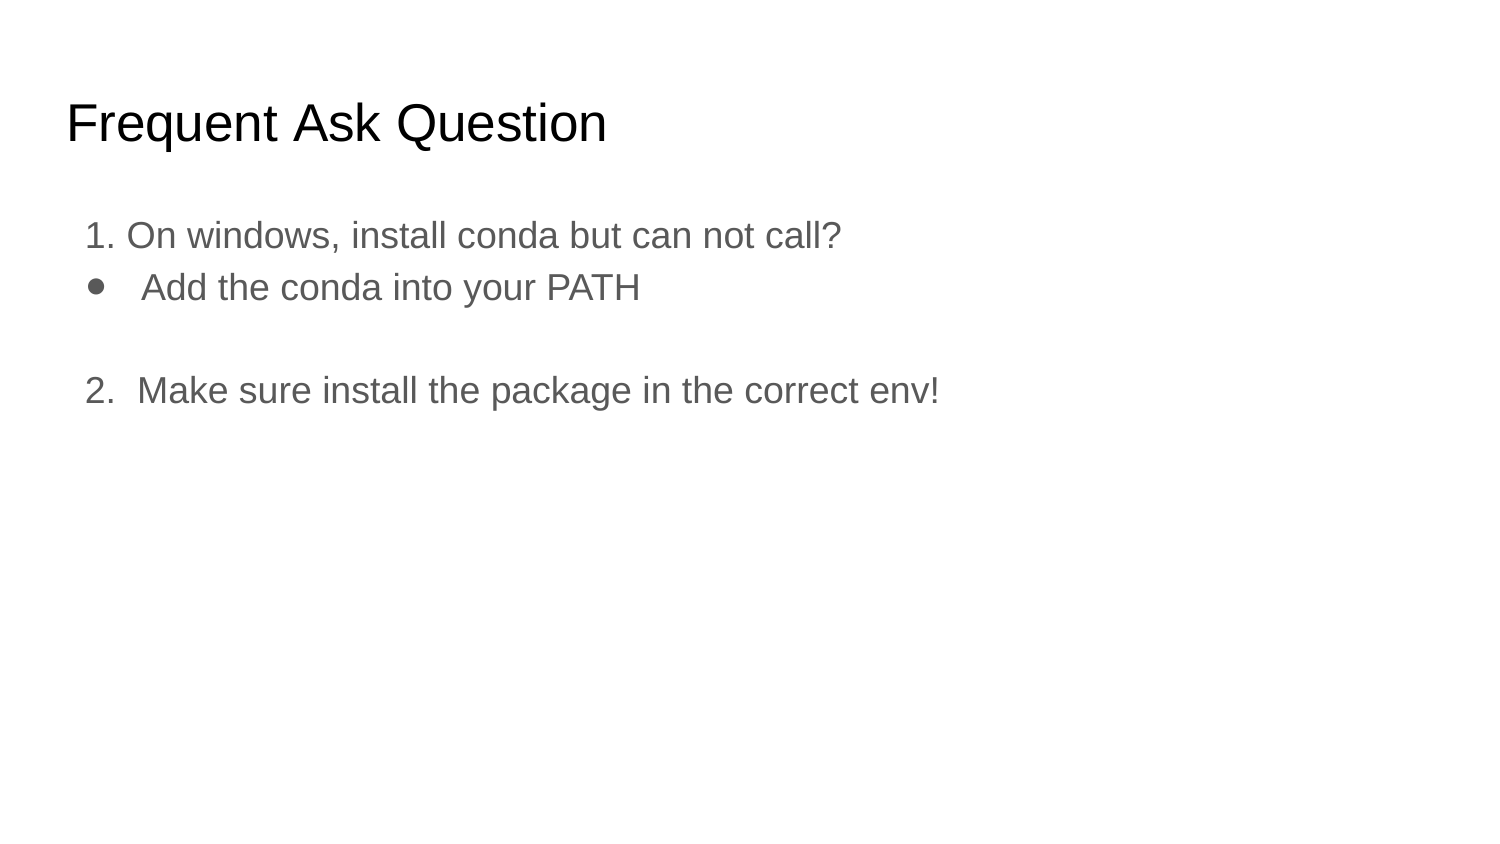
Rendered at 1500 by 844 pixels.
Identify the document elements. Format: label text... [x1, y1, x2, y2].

list 1. On windows, install conda but can not call? Add the conda into your PATH 2. Make sure install the package in the correct env! [51, 189, 1449, 750]
title Frequent Ask Question [51, 72, 1449, 167]
